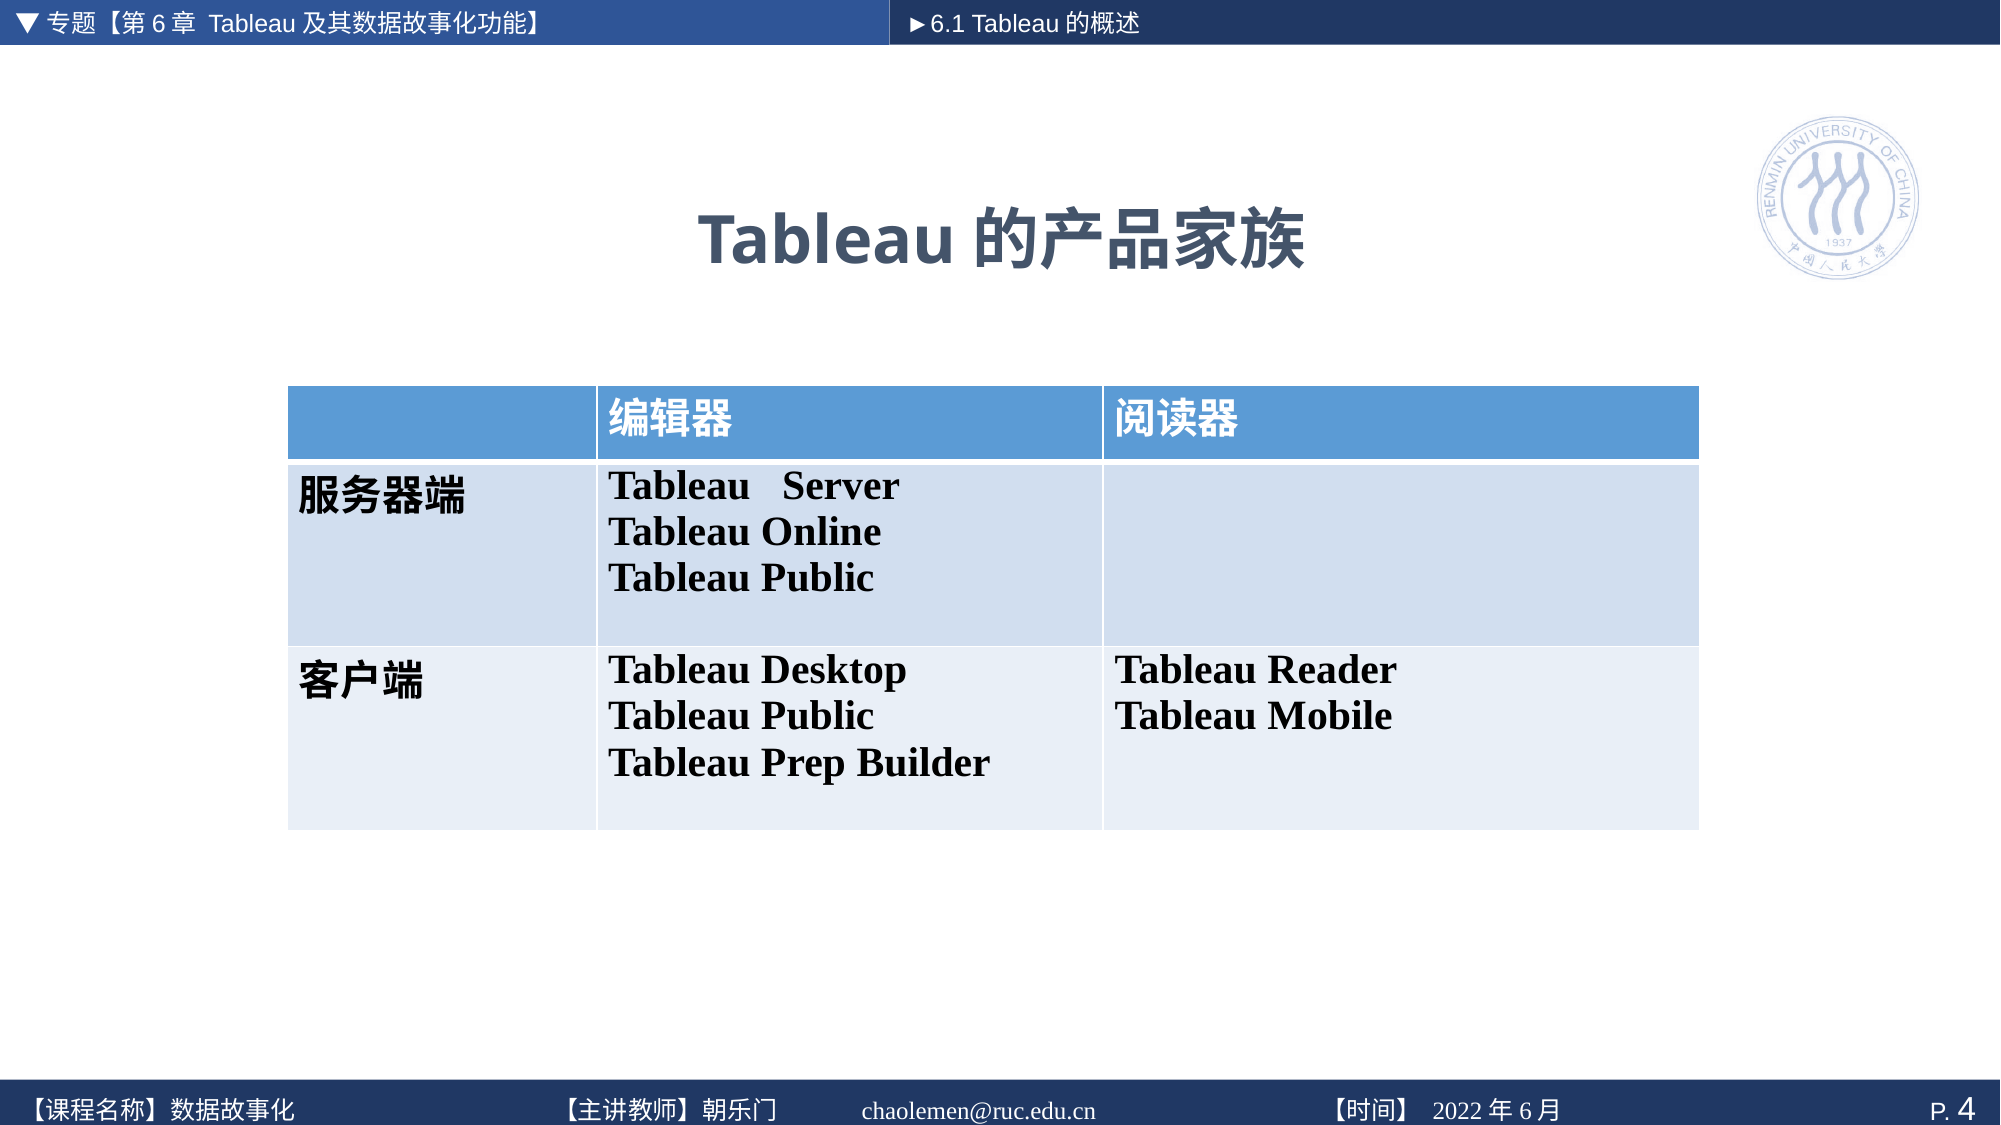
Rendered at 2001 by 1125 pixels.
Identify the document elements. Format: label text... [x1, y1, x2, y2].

list ▼专题【第6章 Tableau及其数据故事化功能】 [0, 0, 725, 43]
table_header 阅读器 [1104, 386, 1699, 459]
table_cell 服务器端 [288, 465, 596, 646]
table_cell Tableau Reader Tableau Mobile [1104, 647, 1699, 830]
table_header [288, 386, 596, 459]
table_cell Tableau Desktop Tableau Public Tableau Prep Builder [598, 647, 1102, 830]
list ►6.1 Tableau的概述 [890, 0, 1249, 43]
table_header 编辑器 [598, 386, 1102, 459]
table_cell Tableau Server Tableau Online Tableau Public [598, 465, 1102, 646]
table_cell 客户端 [288, 647, 596, 830]
title Tableau的产品家族 [600, 159, 1404, 314]
table_cell [1104, 465, 1699, 646]
